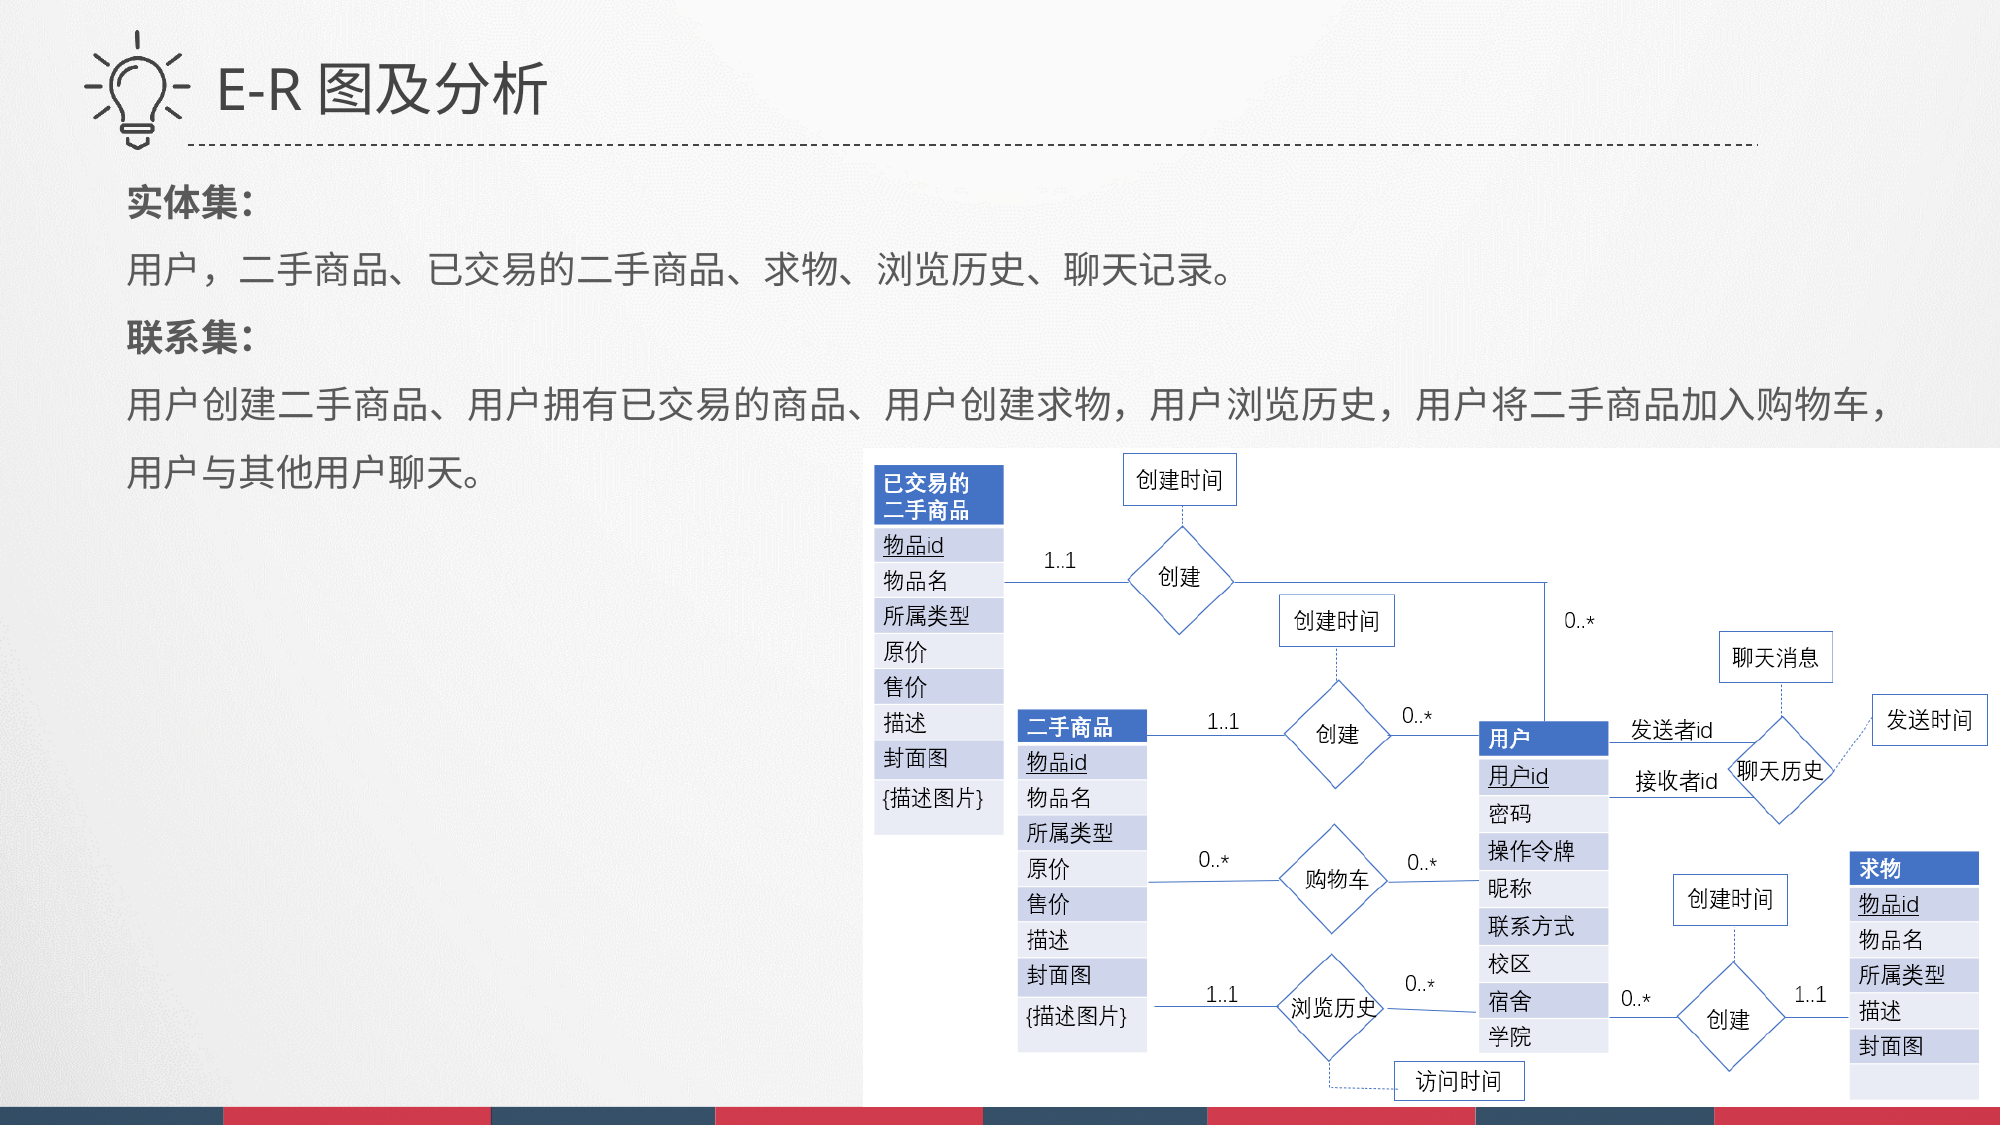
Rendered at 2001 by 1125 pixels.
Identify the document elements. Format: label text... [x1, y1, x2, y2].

text_box E-R图及分析 [215, 51, 814, 122]
picture [0, 0, 2000, 1107]
text_box 实体集： 用户，二手商品、已交易的二手商品、求物、浏览历史、聊天记录。 联系集： 用户创建二手商品、用户拥有已交易的商品、用户创建求物，用户浏览历史，用户将二手商品加入购物车，用户与其他用户聊天。 [126, 156, 1909, 494]
